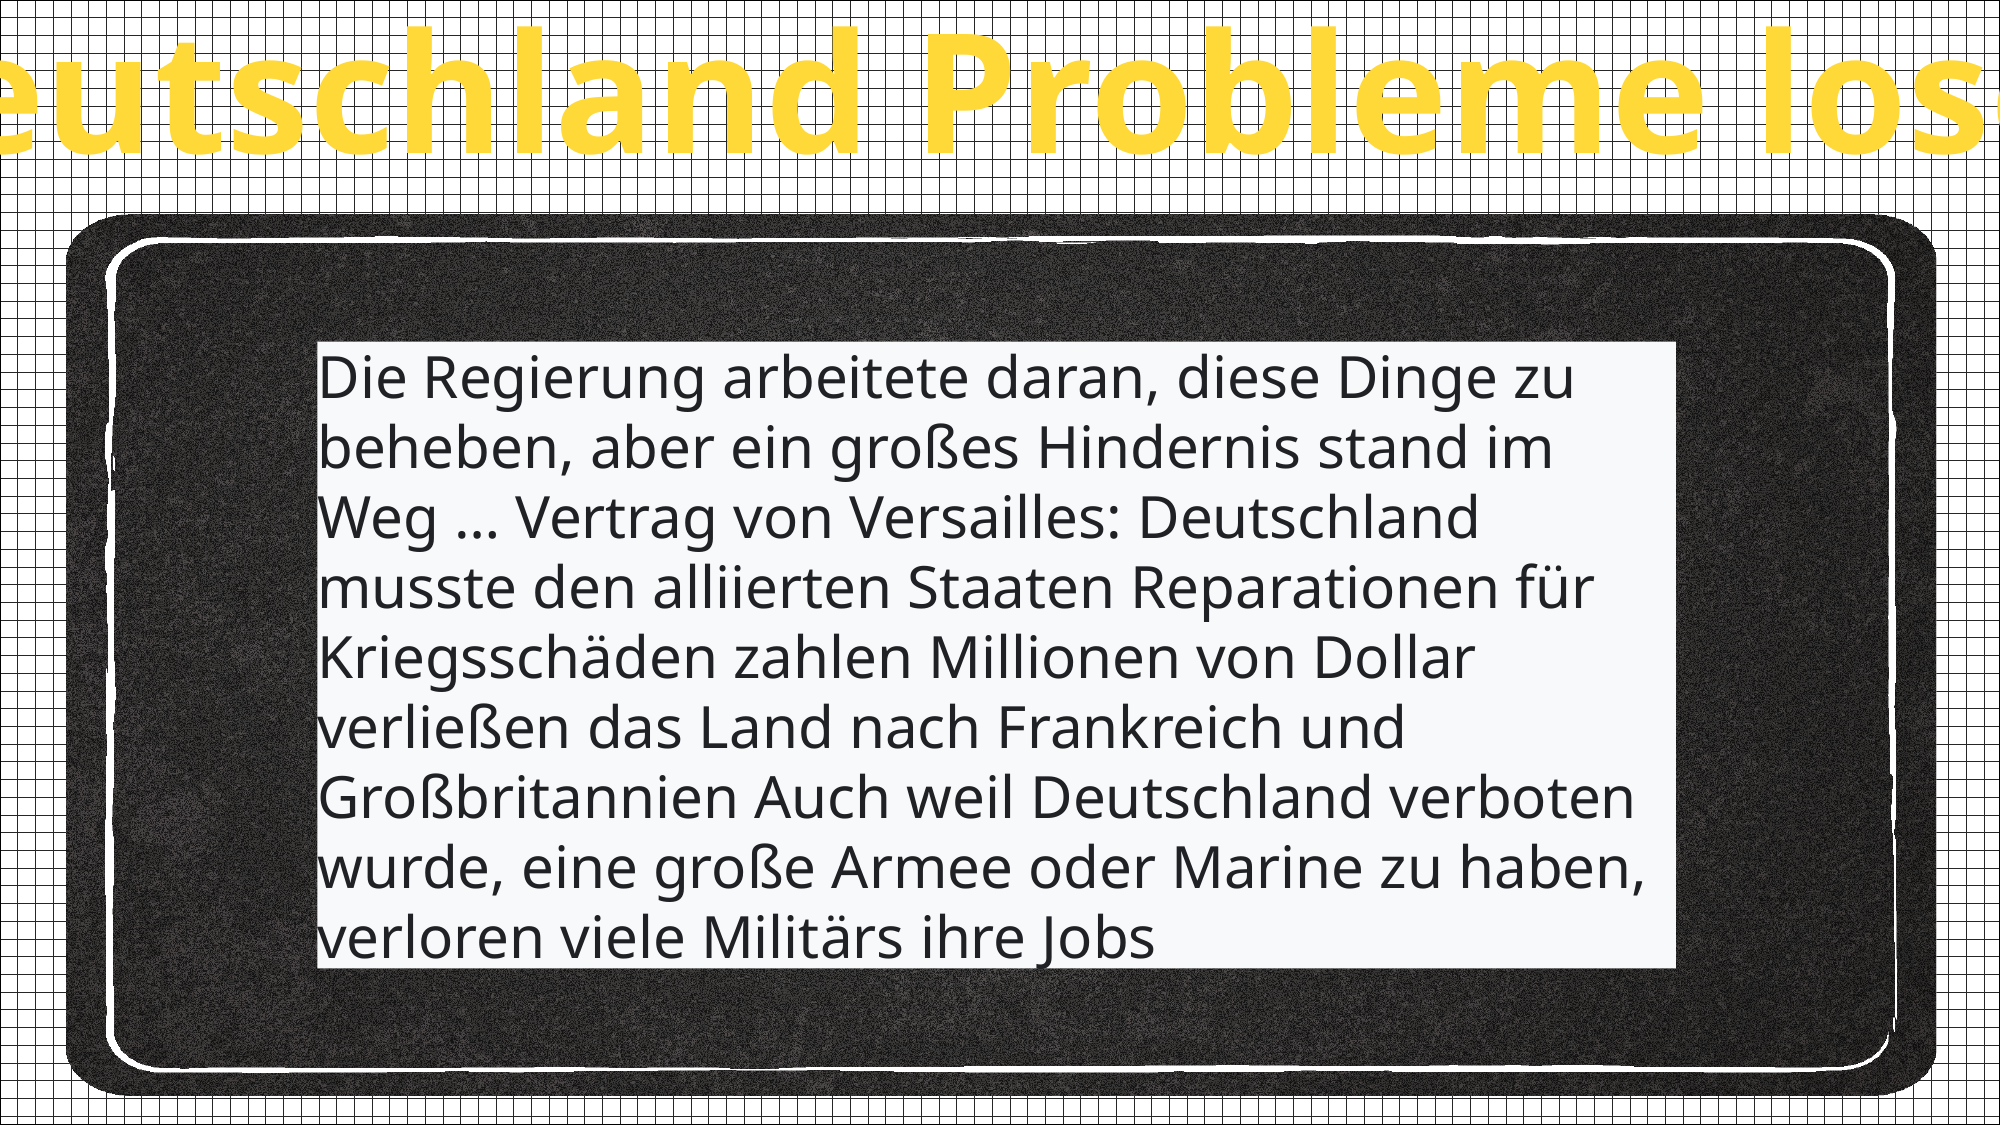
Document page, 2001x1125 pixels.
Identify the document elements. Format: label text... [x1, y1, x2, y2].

picture [64, 213, 1937, 1097]
text_box [0, 194, 2000, 1125]
text_box Deutschland Probleme losen [0, 0, 2000, 194]
